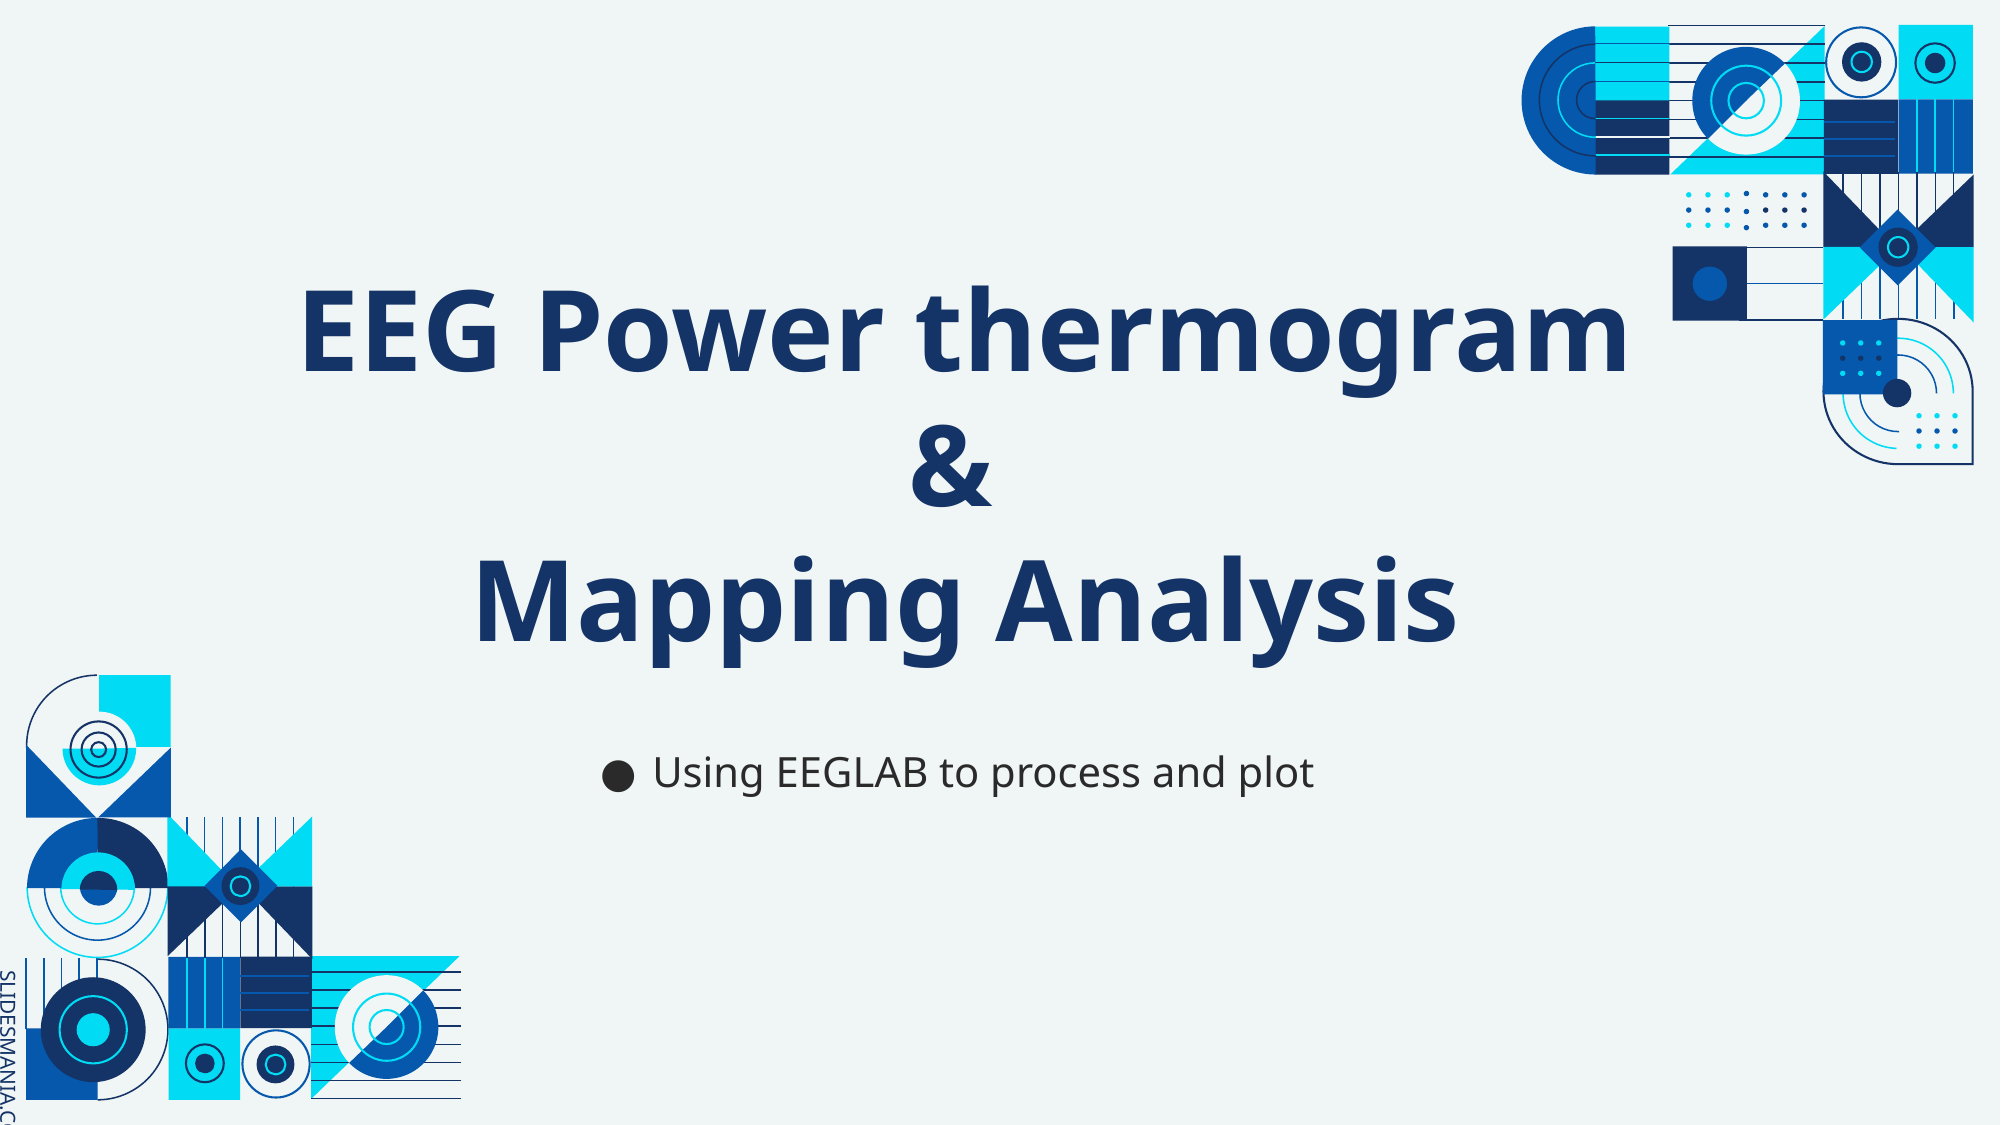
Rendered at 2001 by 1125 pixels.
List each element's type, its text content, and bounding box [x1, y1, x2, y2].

title EEG Power thermogram & Mapping Analysis [261, 238, 1669, 330]
list Using EEGLAB to process and plot [242, 718, 1650, 872]
